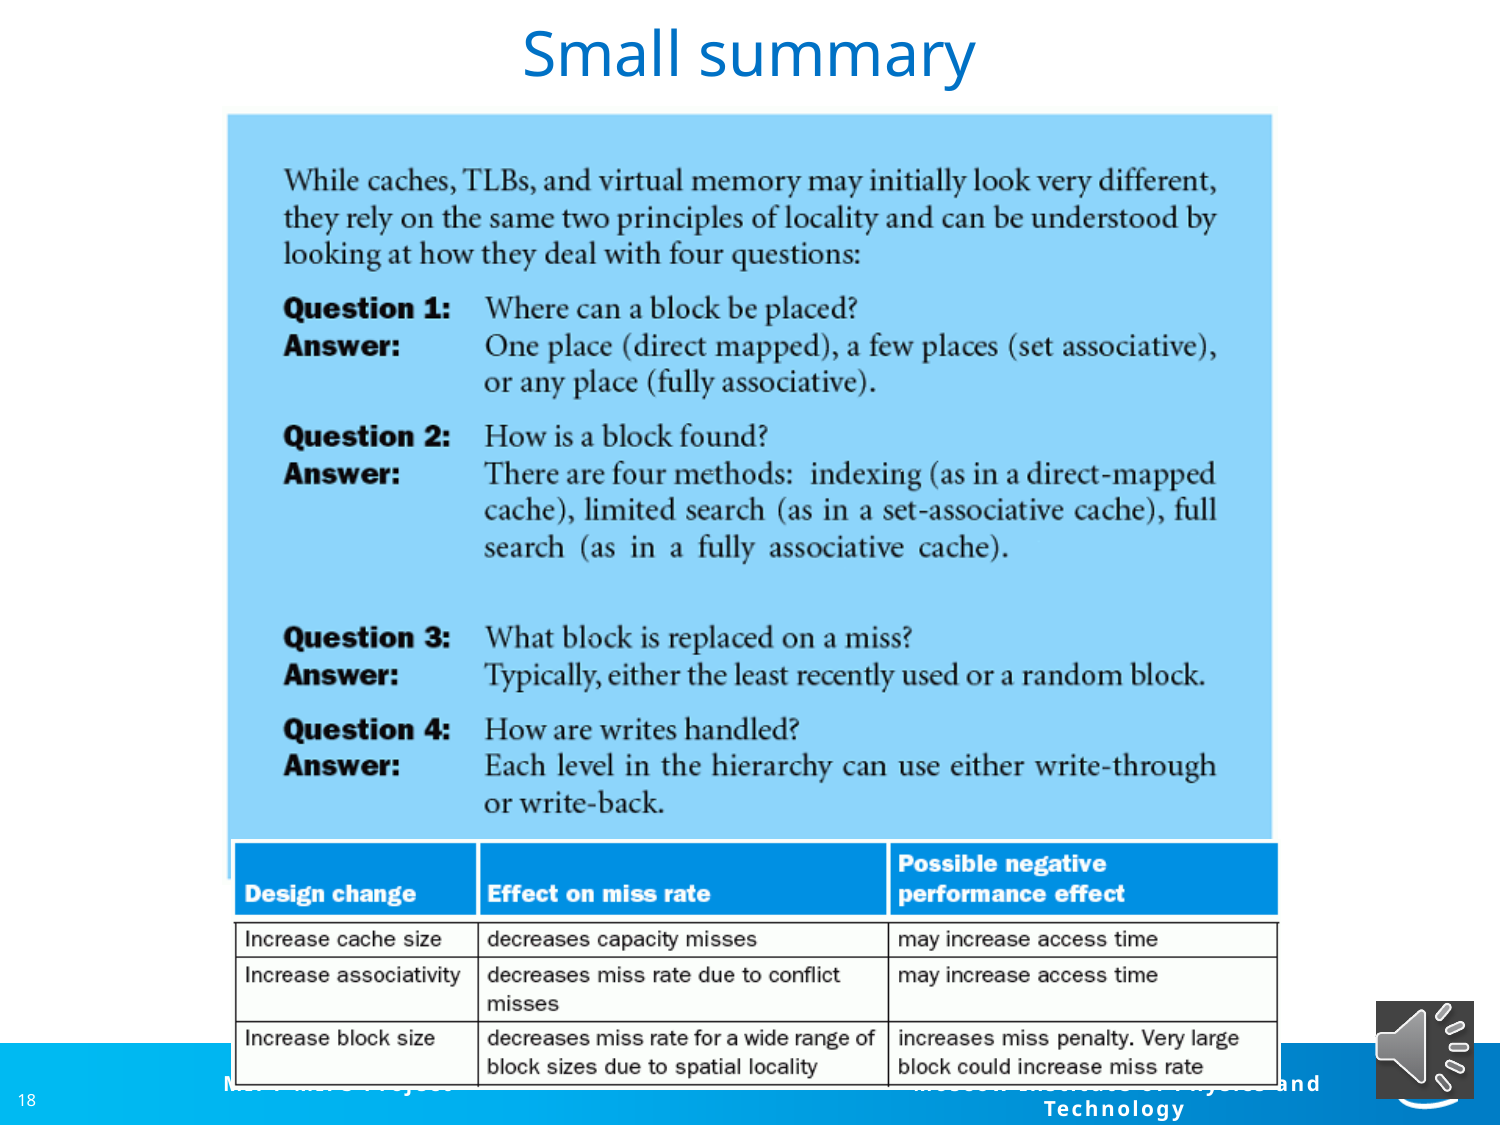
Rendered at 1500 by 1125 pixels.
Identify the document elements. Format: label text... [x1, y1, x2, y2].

picture [222, 106, 1281, 1125]
picture [1324, 999, 1500, 1125]
picture [1289, 1043, 1296, 1125]
title Small summary [59, 0, 1440, 125]
picture [1307, 1043, 1315, 1082]
picture [1307, 1089, 1314, 1125]
